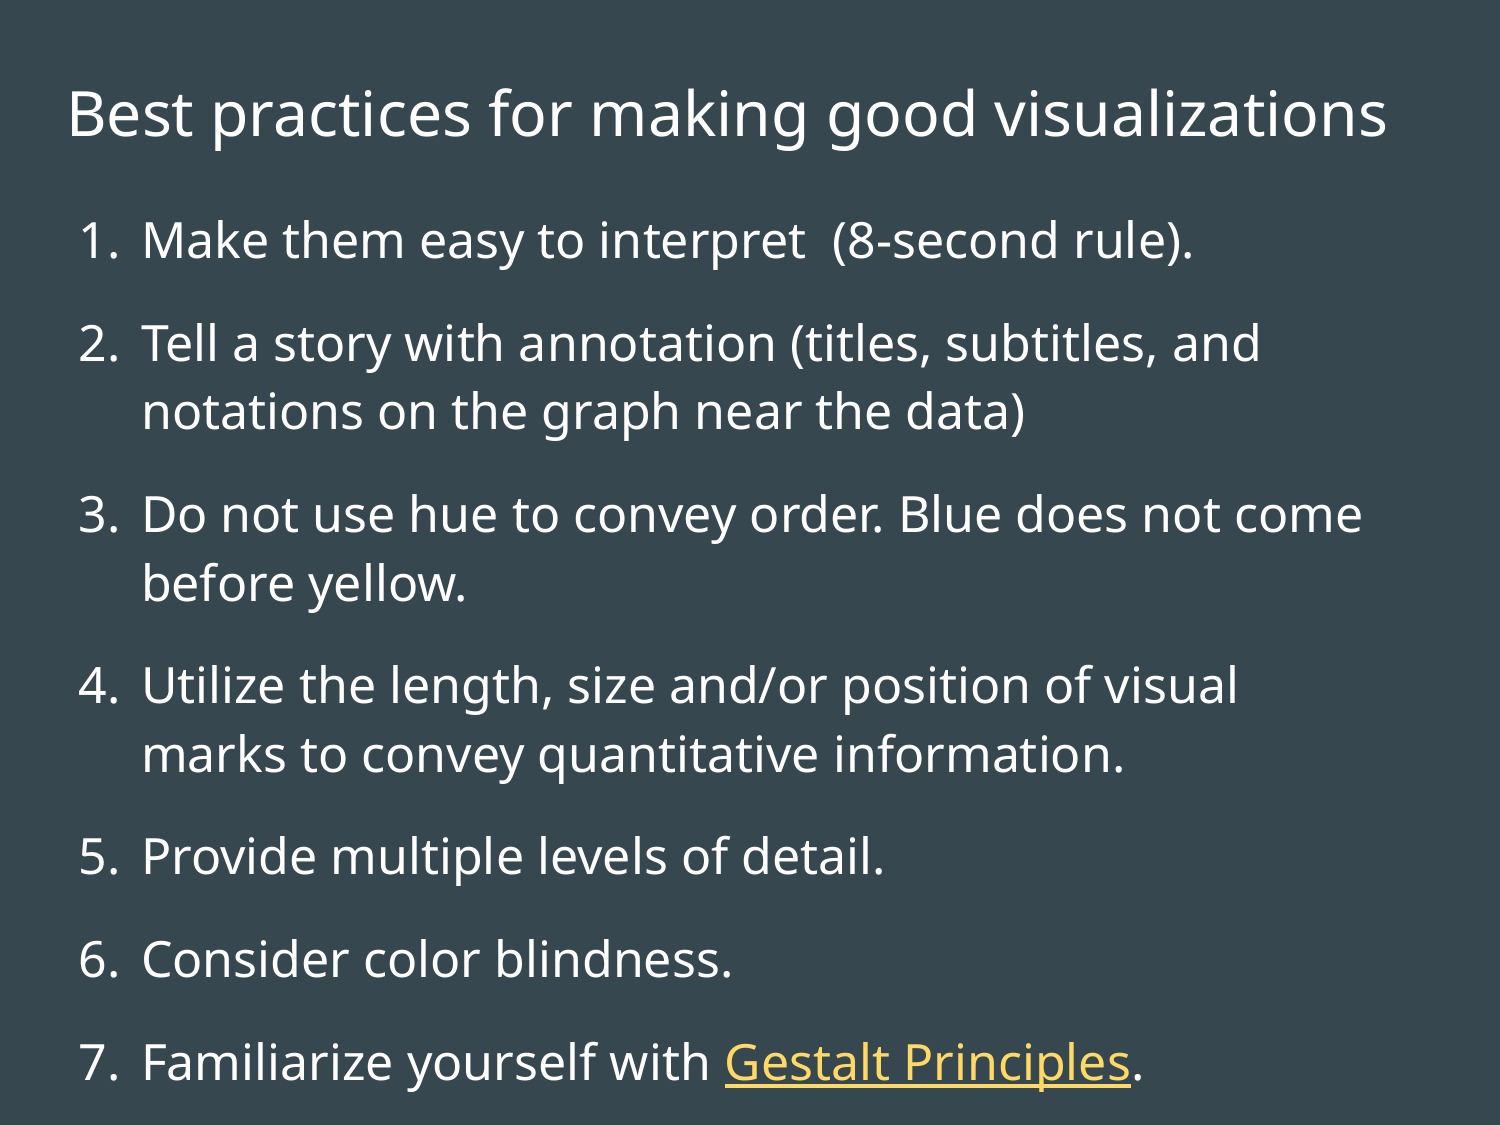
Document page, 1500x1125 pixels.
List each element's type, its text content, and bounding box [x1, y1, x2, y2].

list Make them easy to interpret (8-second rule). Tell a story with annotation (titles, subtitles, and notations on the graph near the data) Do not use hue to convey order. Blue does not come before yellow. Utilize the length, size and/or position of visual marks to convey quantitative information. Provide multiple levels of detail. Consider color blindness. Familiarize yourself with Gestalt Principles. Source [51, 184, 1404, 932]
title Best practices for making good visualizations [51, 59, 1449, 185]
